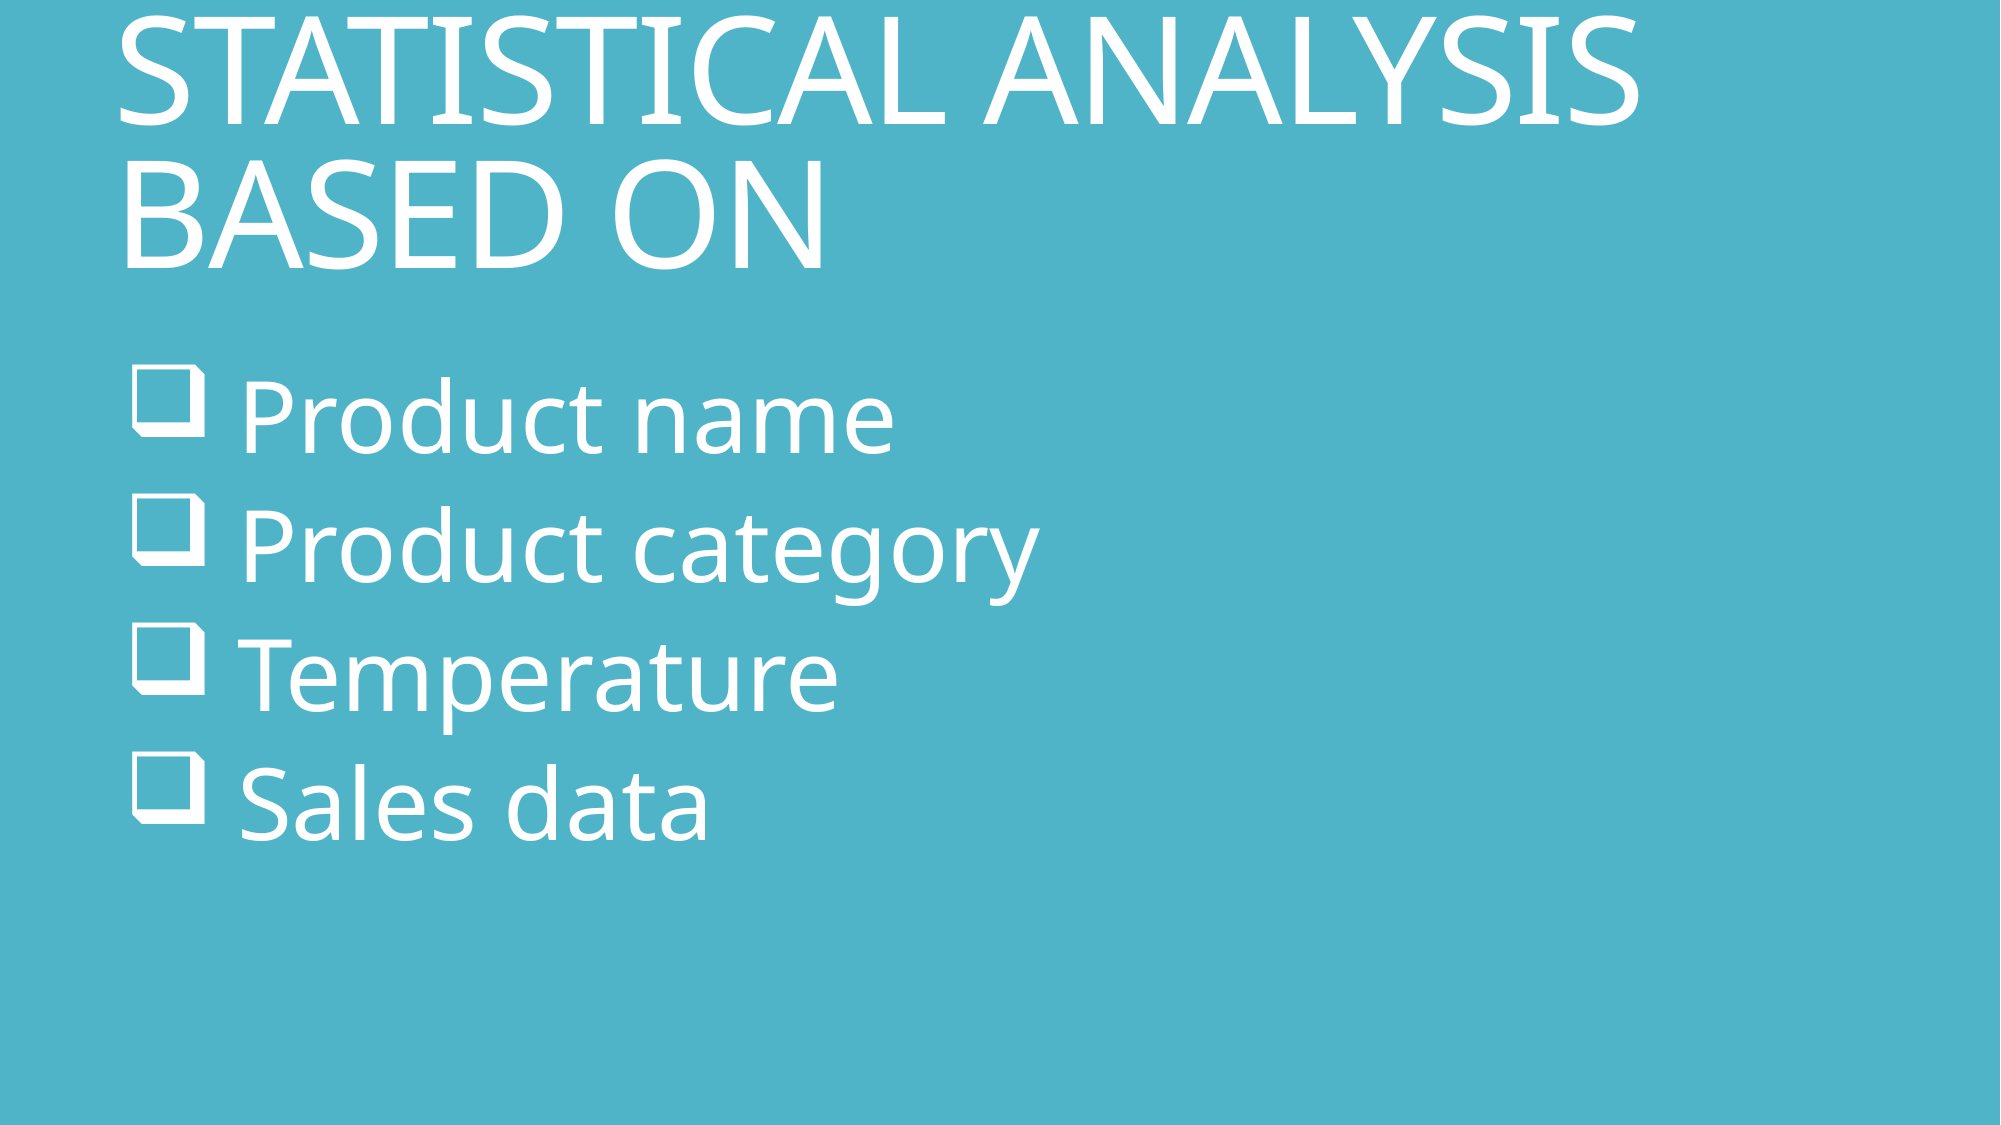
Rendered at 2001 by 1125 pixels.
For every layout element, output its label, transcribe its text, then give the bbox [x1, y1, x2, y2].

subtitle Product name Product category Temperature Sales data [109, 364, 1624, 757]
title STATISTICAL ANALYSIS BASED ON [98, 126, 1868, 455]
